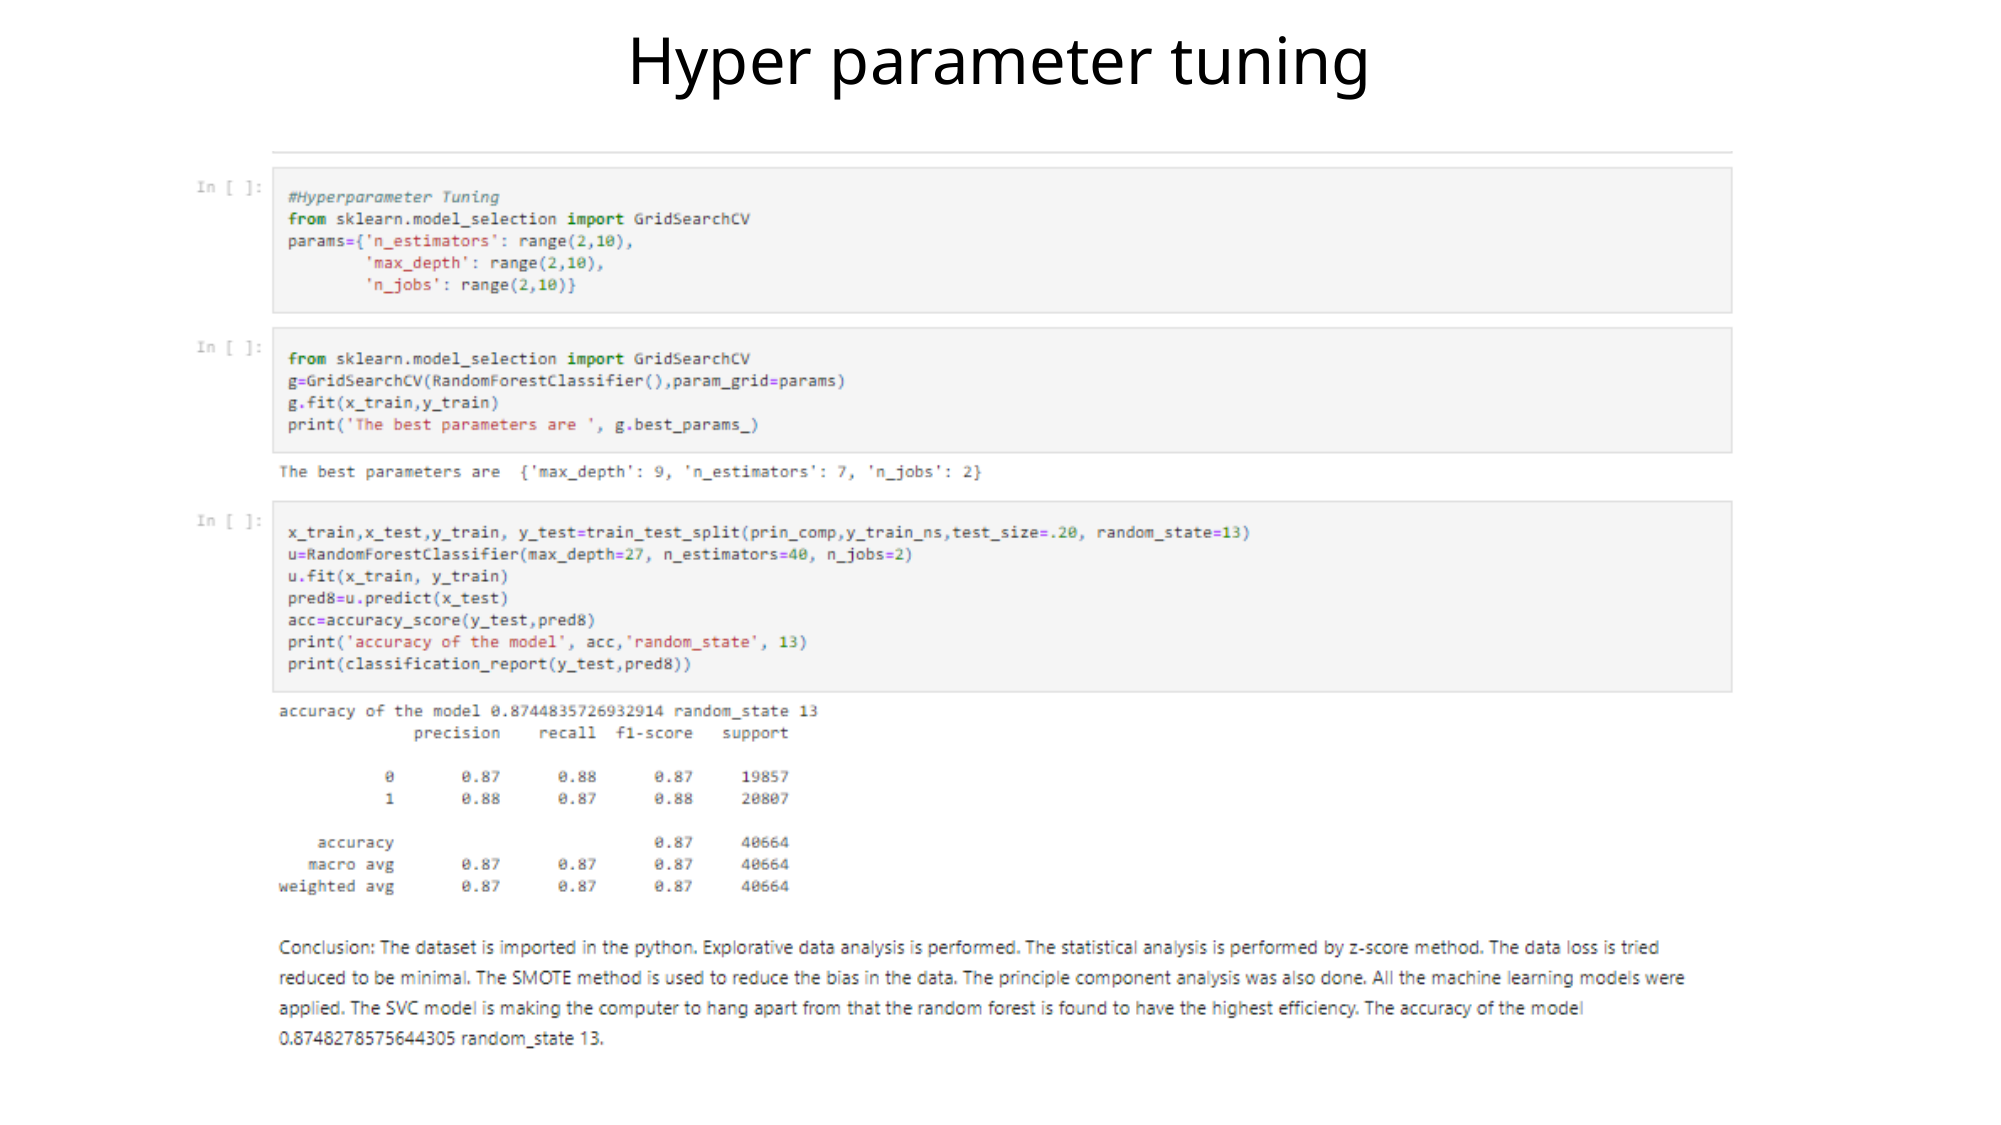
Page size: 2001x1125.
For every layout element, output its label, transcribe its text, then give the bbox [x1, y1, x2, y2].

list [137, 151, 1754, 1064]
title Hyper parameter tuning [137, 20, 1863, 107]
